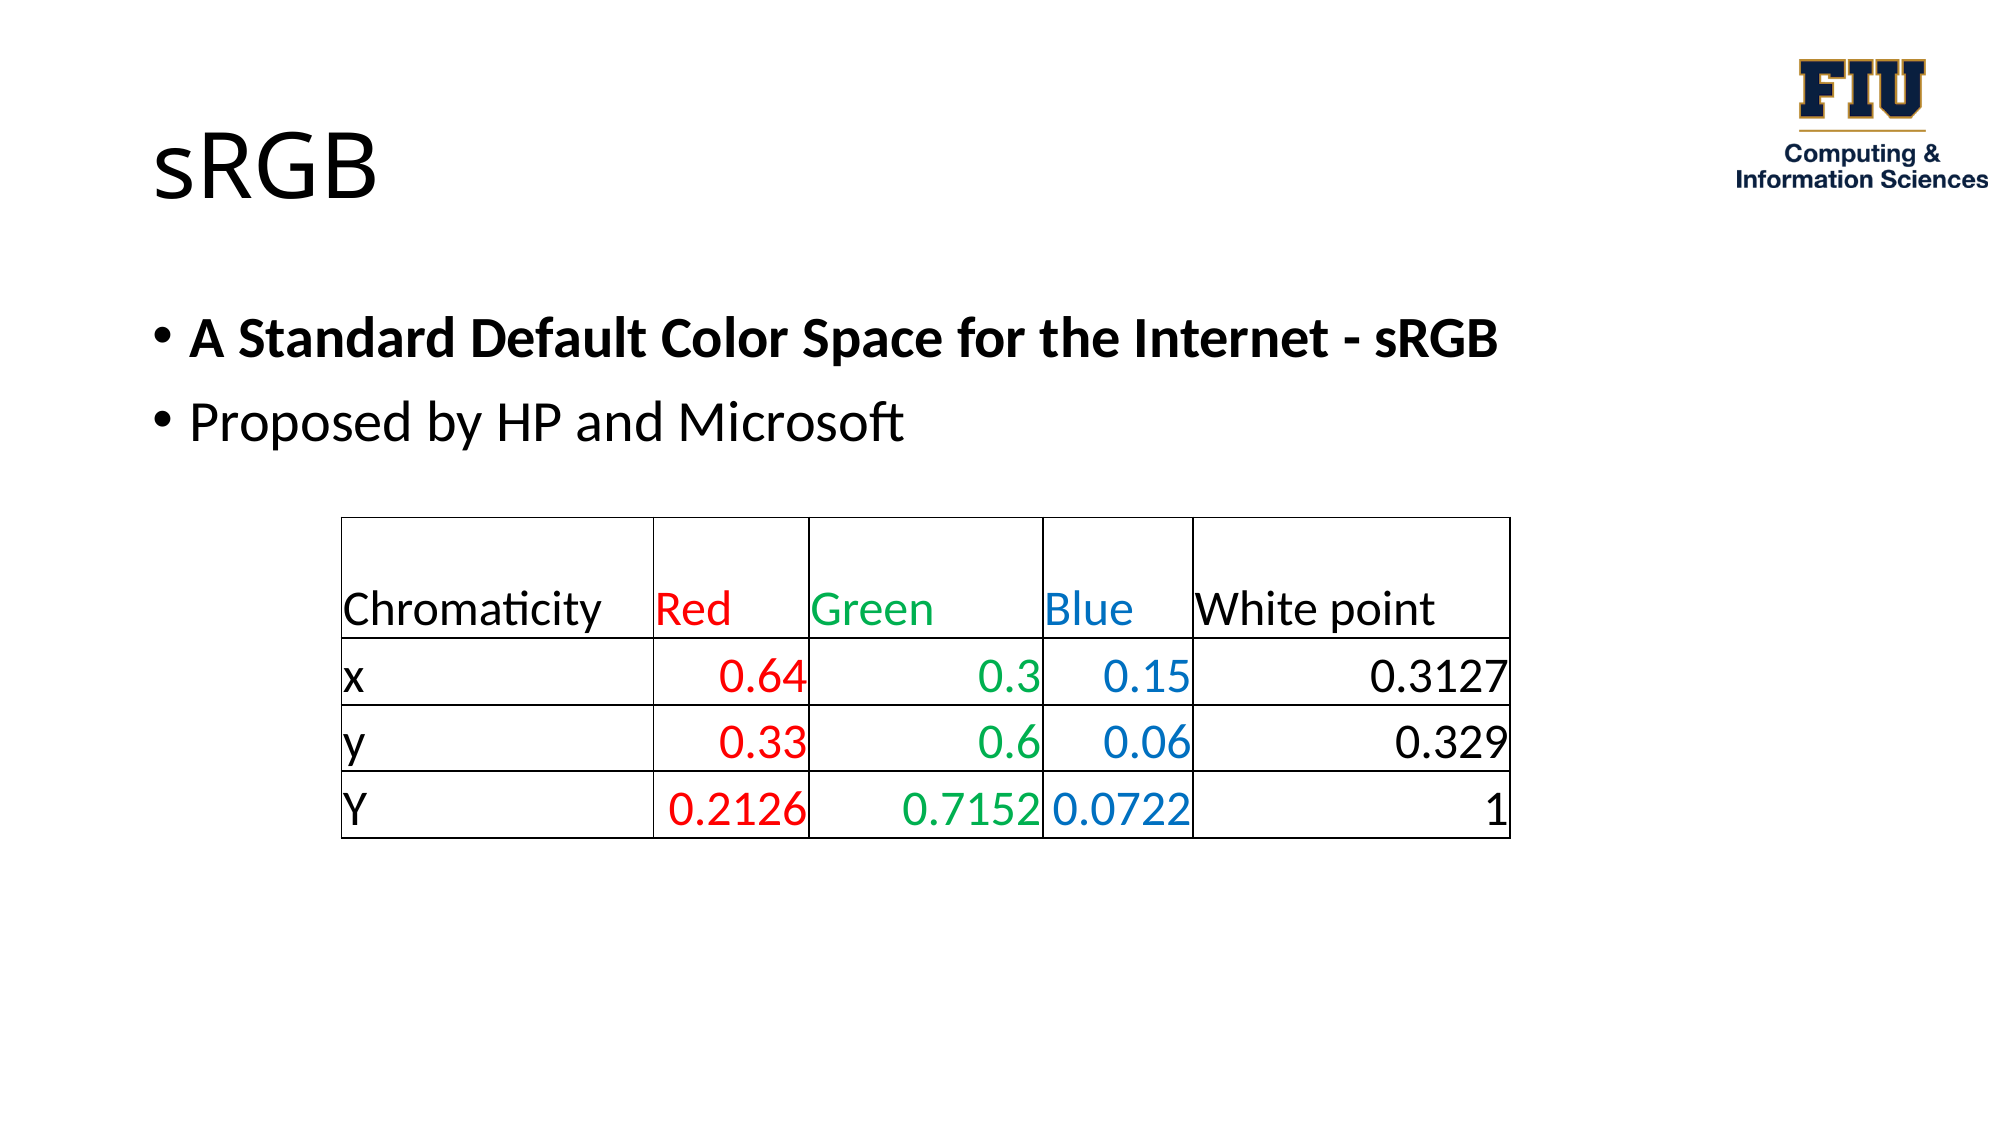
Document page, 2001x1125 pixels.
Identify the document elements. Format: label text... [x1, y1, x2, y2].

table_cell 0.3 [810, 639, 1042, 704]
table_cell 0.0722 [1044, 772, 1192, 837]
title sRGB [137, 59, 1863, 278]
table_header White point [1194, 518, 1509, 637]
table_cell 1 [1194, 772, 1509, 837]
picture [1863, 59, 1988, 188]
table_header Blue [1044, 518, 1192, 637]
table_cell 0.15 [1044, 639, 1192, 704]
table_cell 0.2126 [654, 772, 808, 837]
table_cell 0.3127 [1194, 639, 1509, 704]
table_cell 0.64 [654, 639, 808, 704]
table_cell 0.33 [654, 706, 808, 770]
table_cell y [342, 706, 653, 770]
table_cell x [342, 639, 653, 704]
table_header Red [654, 518, 808, 637]
table_cell Y [342, 772, 653, 837]
table_cell 0.6 [810, 706, 1042, 770]
table_cell 0.329 [1194, 706, 1509, 770]
table_cell 0.7152 [810, 772, 1042, 837]
table_header Chromaticity [342, 518, 653, 637]
table_header Green [810, 518, 1042, 637]
table_cell 0.06 [1044, 706, 1192, 770]
list A Standard Default Color Space for the Internet - sRGB Proposed by HP and Microsoft [137, 299, 1863, 1014]
